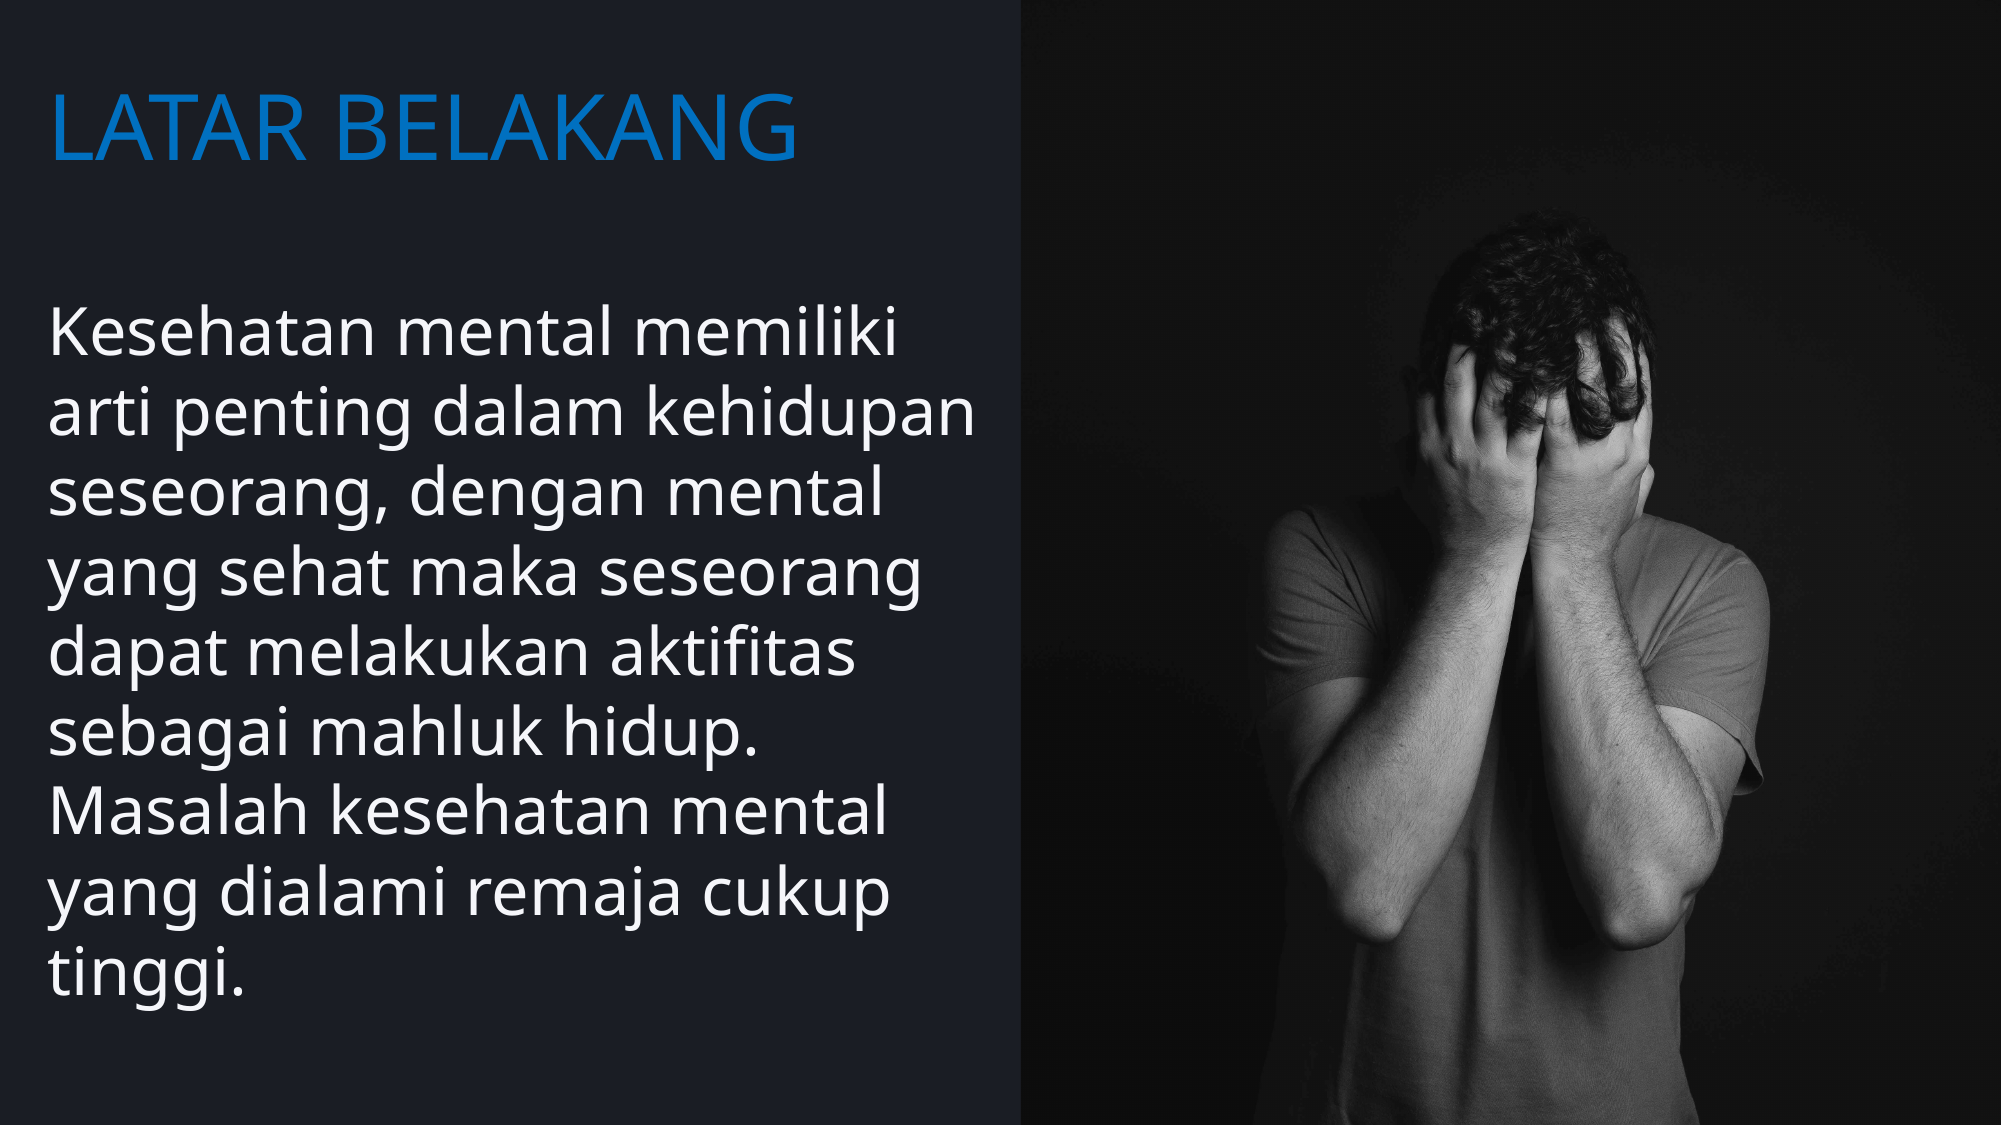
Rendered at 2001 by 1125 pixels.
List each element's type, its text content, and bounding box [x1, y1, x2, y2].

picture [1020, 0, 2001, 1125]
text_box LATAR BELAKANG Kesehatan mental memiliki arti penting dalam kehidupan seseorang, dengan mental yang sehat maka seseorang dapat melakukan aktifitas sebagai mahluk hidup. Masalah kesehatan mental yang dialami remaja cukup tinggi. [47, 68, 1020, 1009]
